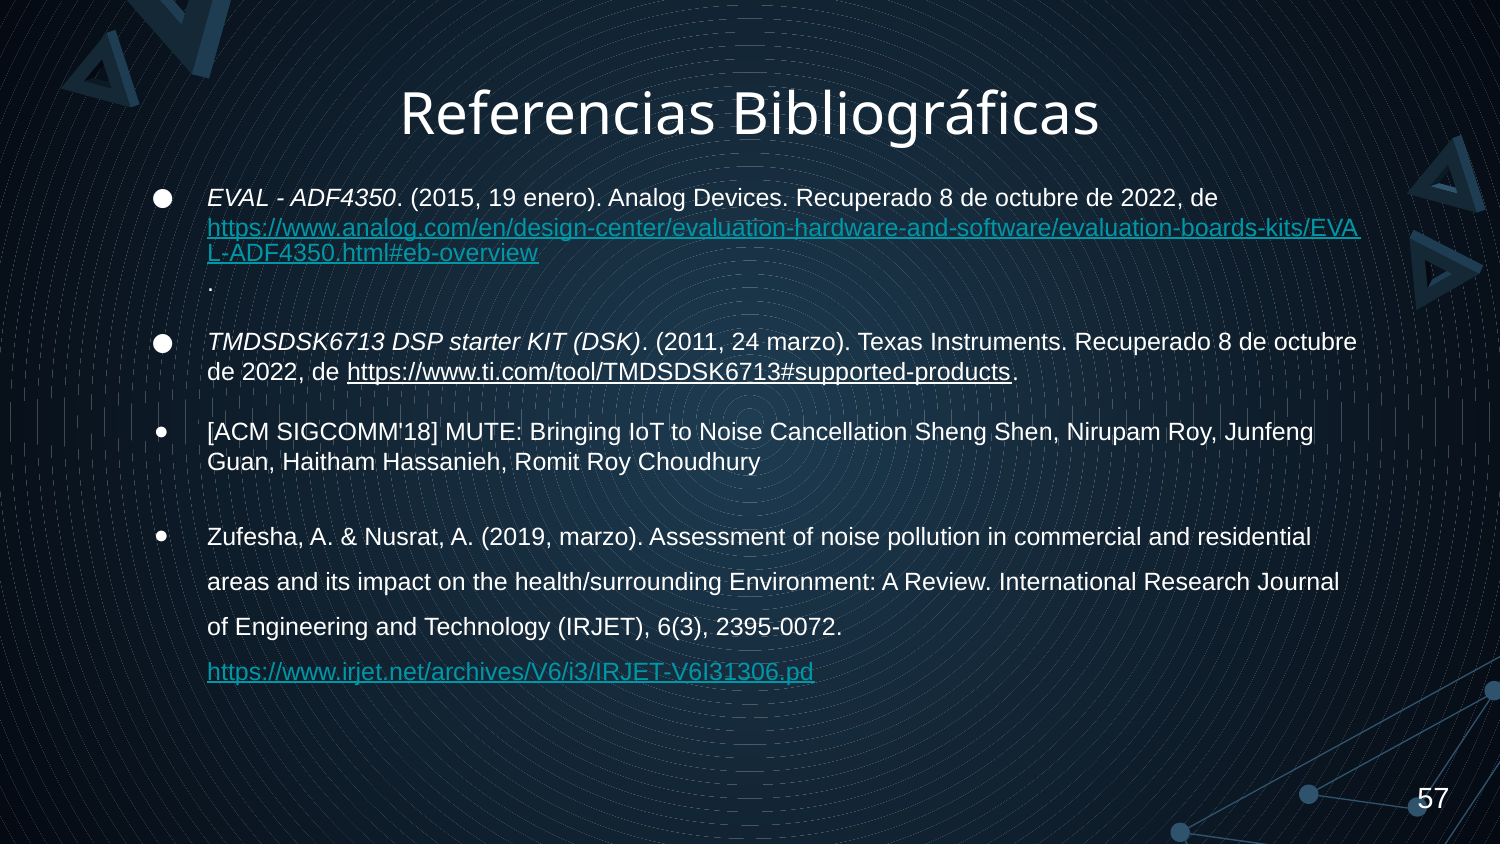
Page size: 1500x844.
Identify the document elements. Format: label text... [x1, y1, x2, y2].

title Referencias Bibliográficas [116, 86, 1383, 135]
subtitle EVAL - ADF4350. (2015, 19 enero). Analog Devices. Recuperado 8 de octubre de 2022, de https://www.analog.com/en/design-center/evaluation-hardware-and-software/evaluation-boards-kits/EVAL-ADF4350.html#eb-overview. TMDSDSK6713 DSP starter KIT (DSK). (2011, 24 marzo). Texas Instruments. Recuperado 8 de octubre de 2022, de https://www.ti.com/tool/TMDSDSK6713#supported-products. [ACM SIGCOMM'18] MUTE: Bringing IoT to Noise Cancellation Sheng Shen, Nirupam Roy, Junfeng Guan, Haitham Hassanieh, Romit Roy Choudhury Zufesha, A. & Nusrat, A. (2019, marzo). Assessment of noise pollution in commercial and residential areas and its impact on the health/surrounding Environment: A Review. International Research Journal of Engineering and Technology (IRJET), 6(3), 2395-0072. https://www.irjet.net/archives/V6/i3/IRJET-V6I31306.pd [116, 166, 1383, 745]
slide_number ‹#› [1402, 764, 1493, 830]
